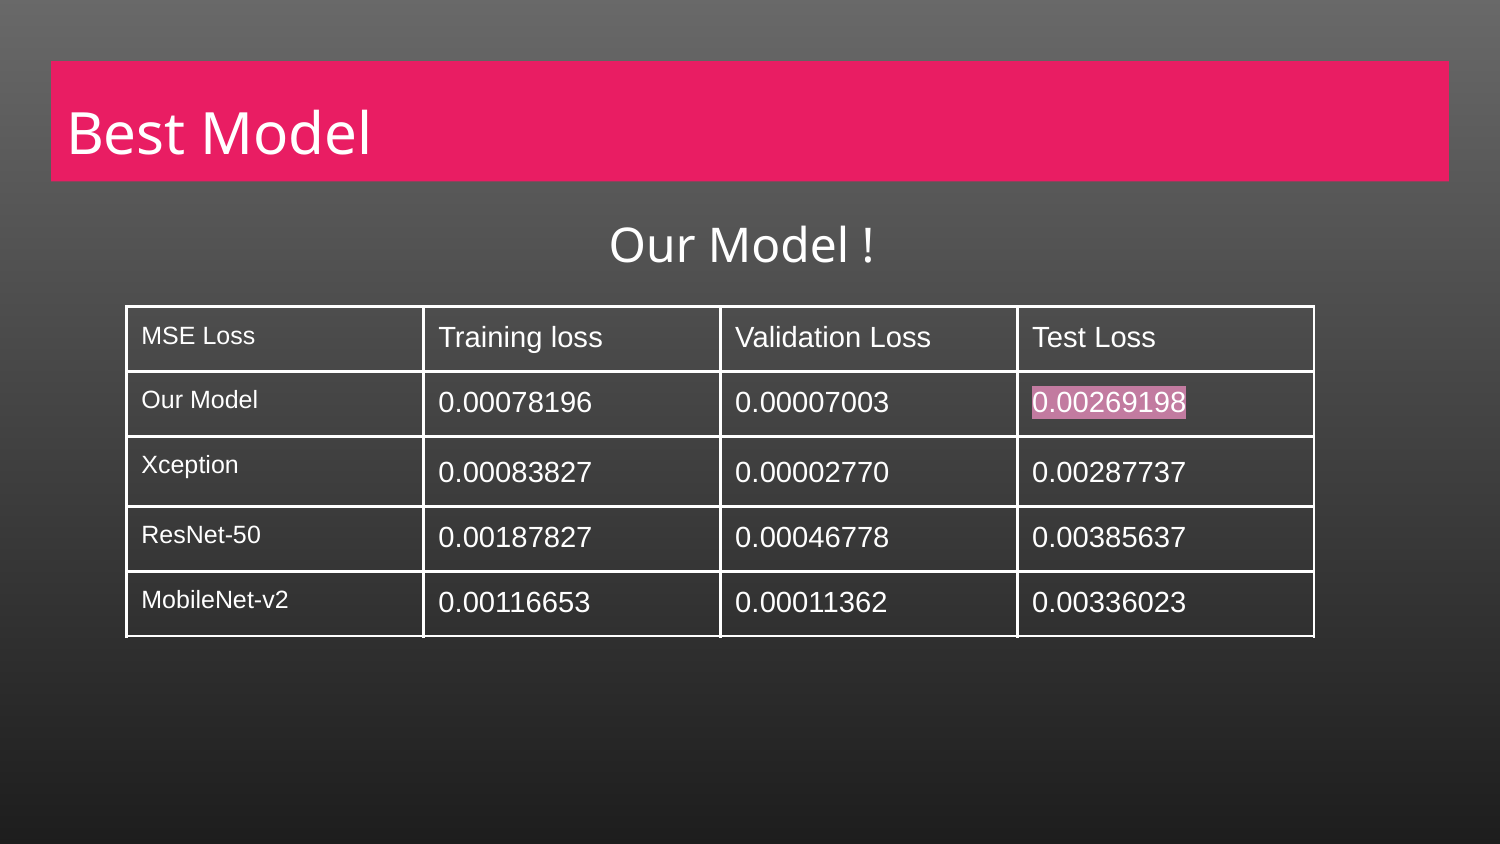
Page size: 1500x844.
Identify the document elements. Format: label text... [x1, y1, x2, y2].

table_header Training loss [425, 308, 719, 370]
table_cell 0.00287737 [1019, 438, 1313, 505]
table_header Validation Loss [722, 308, 1016, 370]
table_header MSE Loss [128, 308, 422, 370]
table_cell MobileNet-v2 [128, 573, 422, 635]
table_cell 0.00385637 [1019, 508, 1313, 570]
table_cell 0.00187827 [425, 508, 719, 570]
table_cell Xception [128, 438, 422, 505]
table_cell 0.00011362 [722, 573, 1016, 635]
table_cell 0.00078196 [425, 373, 719, 435]
table_cell 0.00046778 [722, 508, 1016, 570]
title Best Model [51, 61, 1449, 182]
table_cell 0.00002770 [722, 438, 1016, 505]
table_header Test Loss [1019, 308, 1313, 370]
table_cell 0.00007003 [722, 373, 1016, 435]
table_cell 0.00269198 [1019, 373, 1313, 435]
table_cell ResNet-50 [128, 508, 422, 570]
text_box Our Model ! [222, 199, 1261, 288]
table_cell Our Model [128, 373, 422, 435]
table_cell 0.00116653 [425, 573, 719, 635]
table_cell 0.00083827 [425, 438, 719, 505]
table_cell 0.00336023 [1019, 573, 1313, 635]
